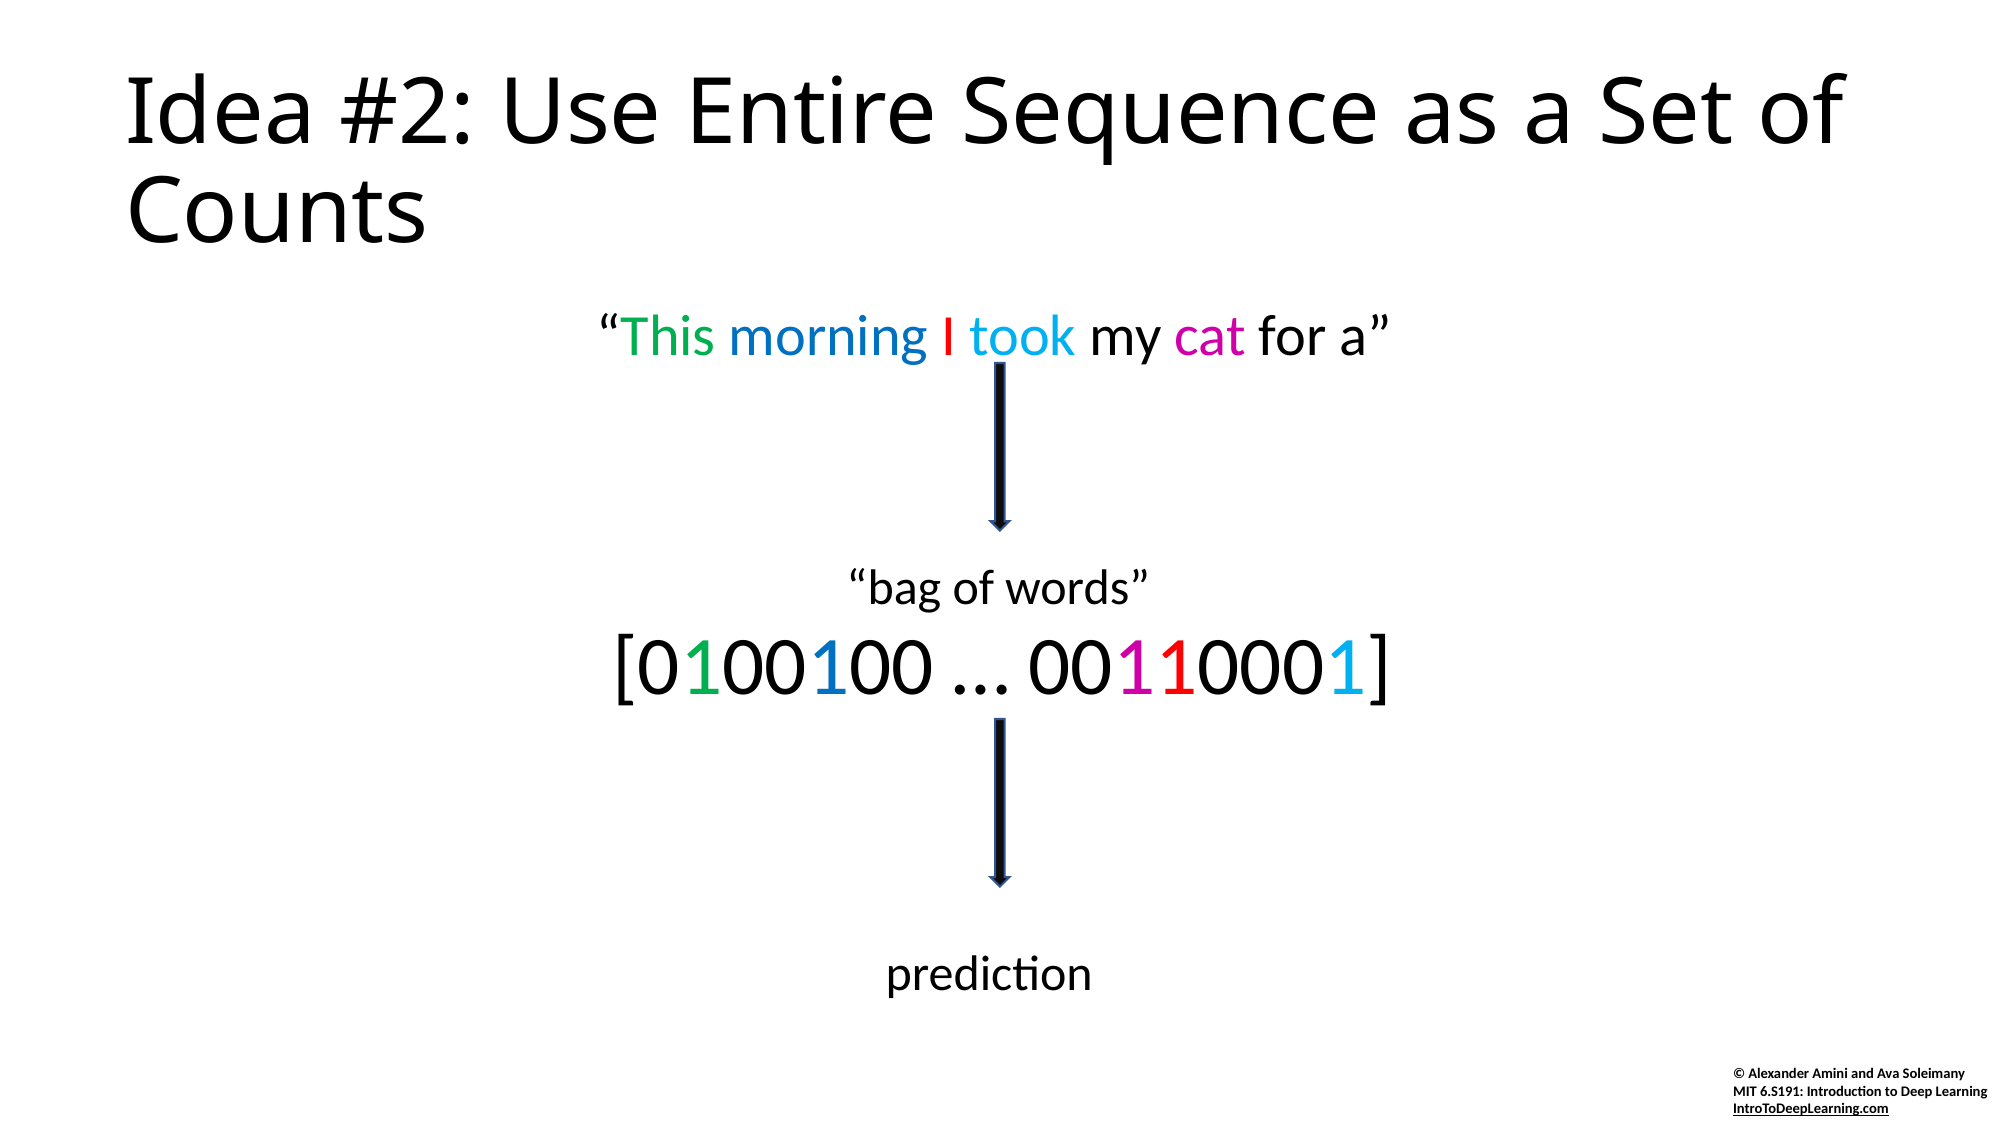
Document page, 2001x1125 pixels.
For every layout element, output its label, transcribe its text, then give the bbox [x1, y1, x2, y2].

list “This morning I took my cat for a” [581, 297, 1419, 383]
text_box [0100100 … 00110001] [597, 604, 1421, 719]
text_box [988, 717, 1012, 889]
title Idea #2: Use Entire Sequence as a Set of Counts [110, 55, 1890, 273]
text_box prediction [870, 932, 1129, 1008]
text_box “bag of words” [831, 547, 1169, 623]
text_box [988, 361, 1012, 533]
